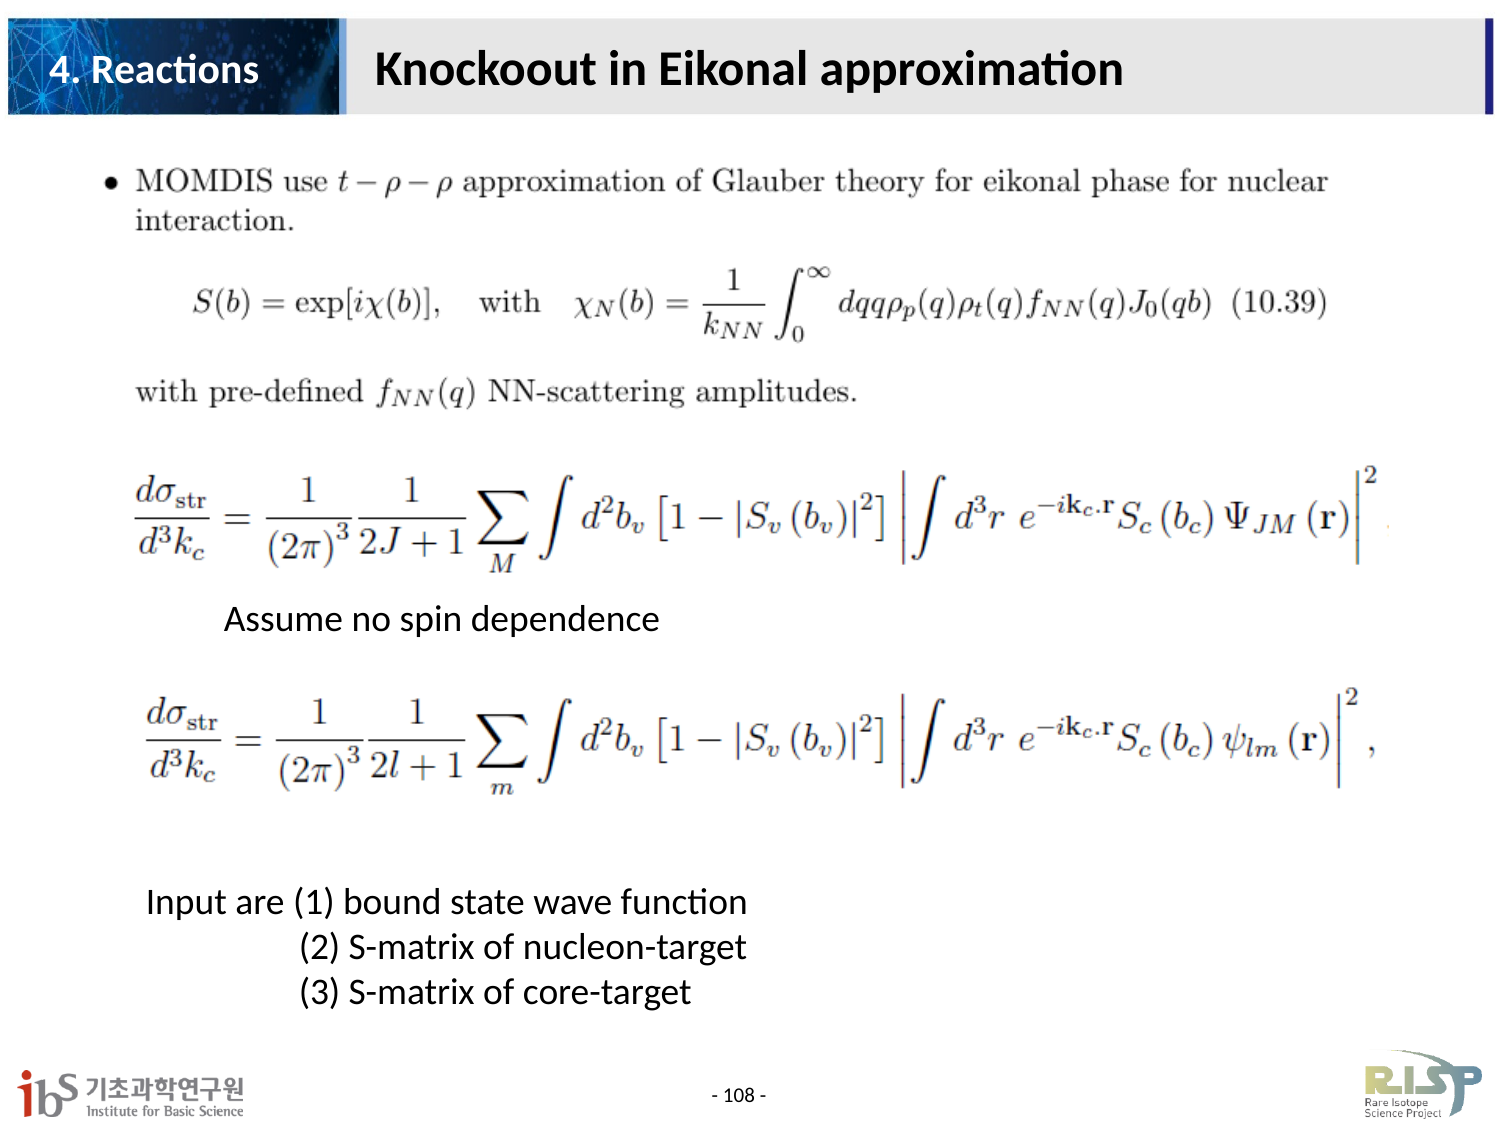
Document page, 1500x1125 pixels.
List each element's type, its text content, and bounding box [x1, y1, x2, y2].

text_box Input are (1) bound state wave function (2) S-matrix of nucleon-target (3) S-matrix of core-target [131, 869, 773, 1020]
picture [17, 1070, 243, 1117]
picture [1364, 1049, 1482, 1119]
picture [126, 672, 1376, 809]
picture [113, 447, 1389, 587]
text_box Assume no spin dependence [209, 587, 676, 647]
picture [2, 10, 1500, 130]
picture [76, 149, 1366, 422]
